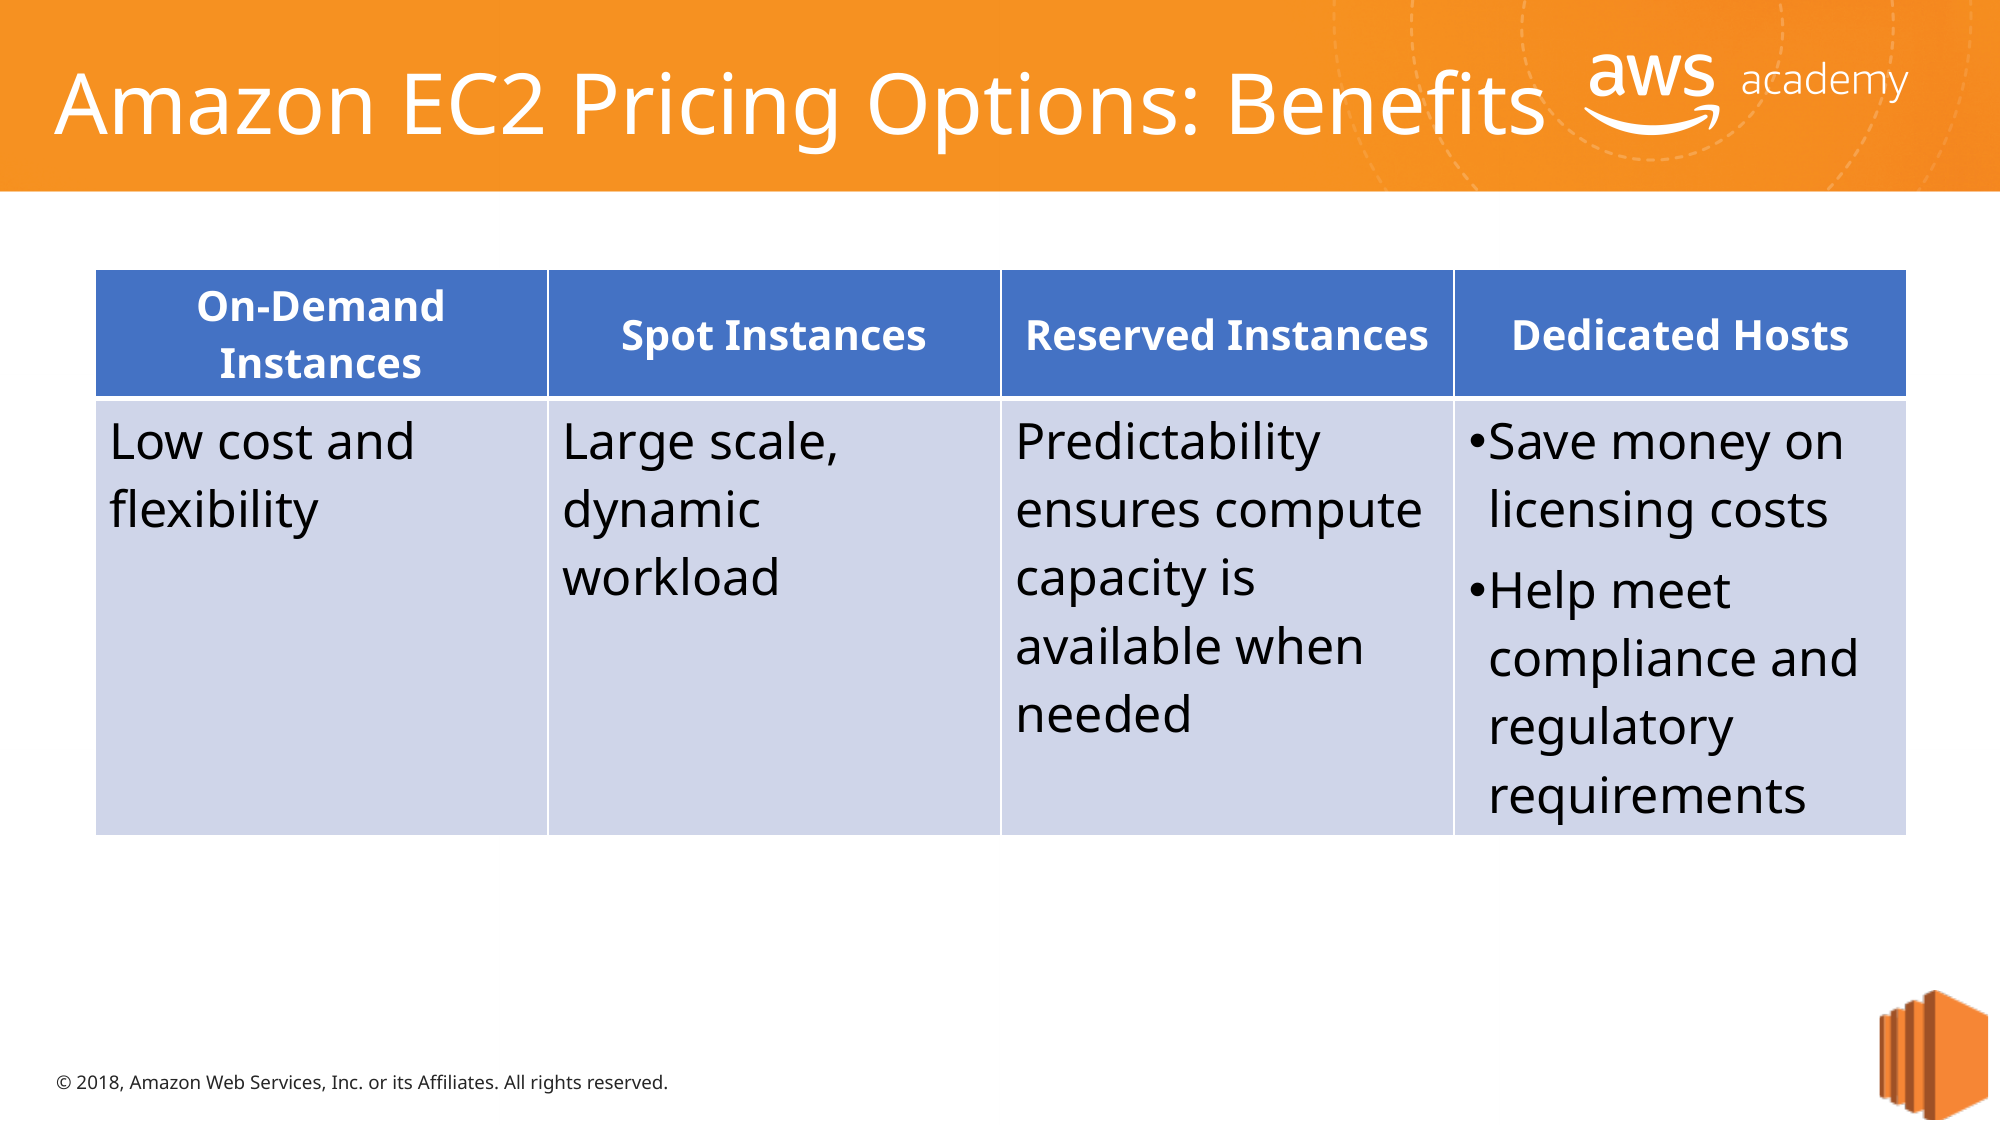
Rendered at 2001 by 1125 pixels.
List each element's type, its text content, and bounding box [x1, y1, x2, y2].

picture [0, 0, 2000, 1125]
table_cell Save money on licensing costs Help meet compliance and regulatory requirements [1455, 401, 1906, 835]
table_cell Predictability ensures compute capacity is available when needed [1002, 401, 1453, 835]
table_header Reserved Instances [1002, 270, 1453, 396]
table_cell Low cost and flexibility [96, 401, 547, 835]
table_header Spot Instances [549, 270, 1000, 396]
table_header On-Demand Instances [96, 270, 547, 396]
table_cell Large scale, dynamic workload [549, 401, 1000, 835]
table_header Dedicated Hosts [1455, 270, 1906, 396]
title Amazon EC2 Pricing Options: Benefits [39, 43, 1570, 172]
